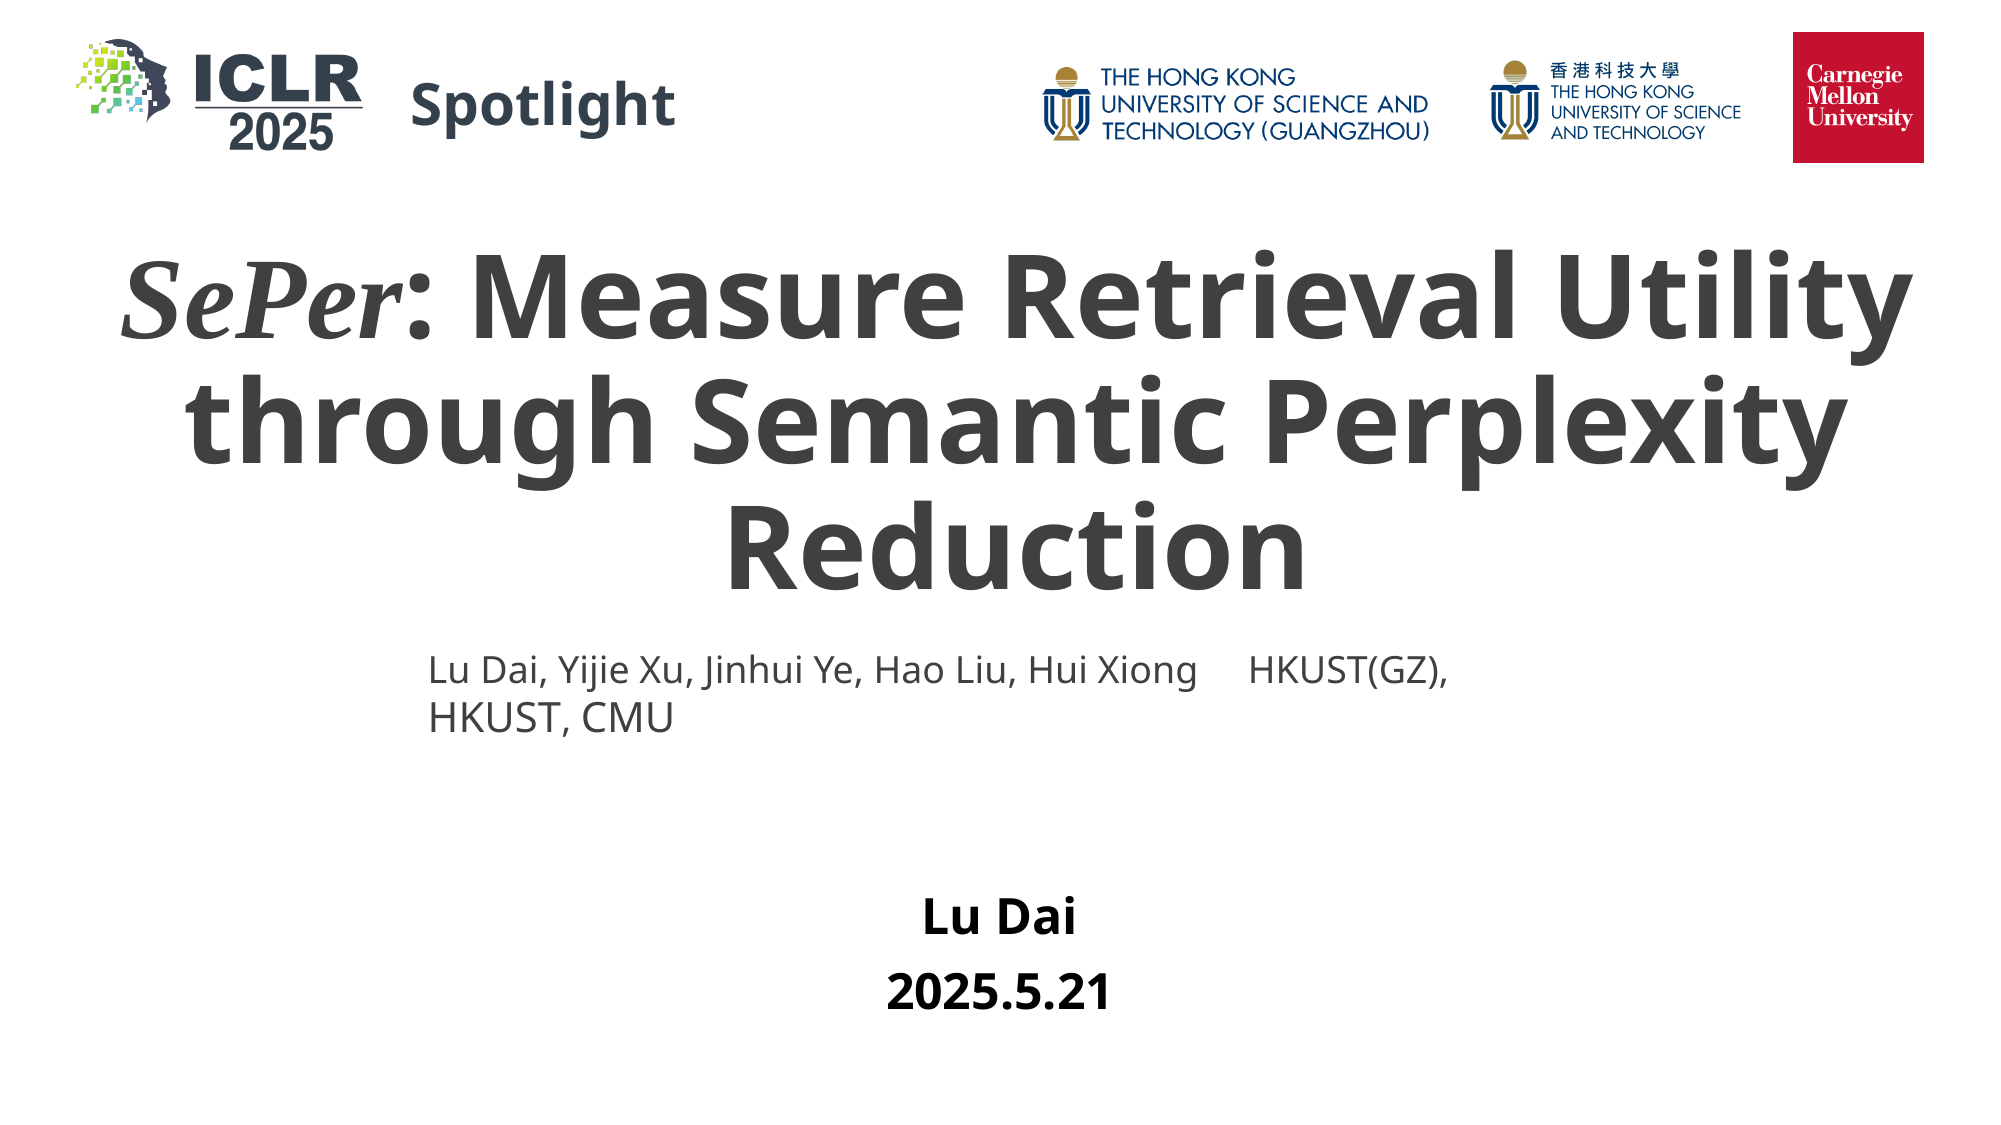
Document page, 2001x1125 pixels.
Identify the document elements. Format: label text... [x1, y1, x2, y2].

text_box Spotlight [396, 59, 778, 145]
title SePer: Measure Retrieval Utility through Semantic Perplexity Reduction [48, 230, 1985, 623]
picture [76, 38, 363, 165]
picture [1473, 30, 1750, 163]
picture [1793, 32, 1924, 163]
picture [1041, 66, 1430, 141]
subtitle Lu Dai 2025.5.21 [249, 883, 1750, 1059]
text_box Lu Dai, Yijie Xu, Jinhui Ye, Hao Liu, Hui Xiong HKUST(GZ), HKUST, CMU [412, 638, 1559, 749]
